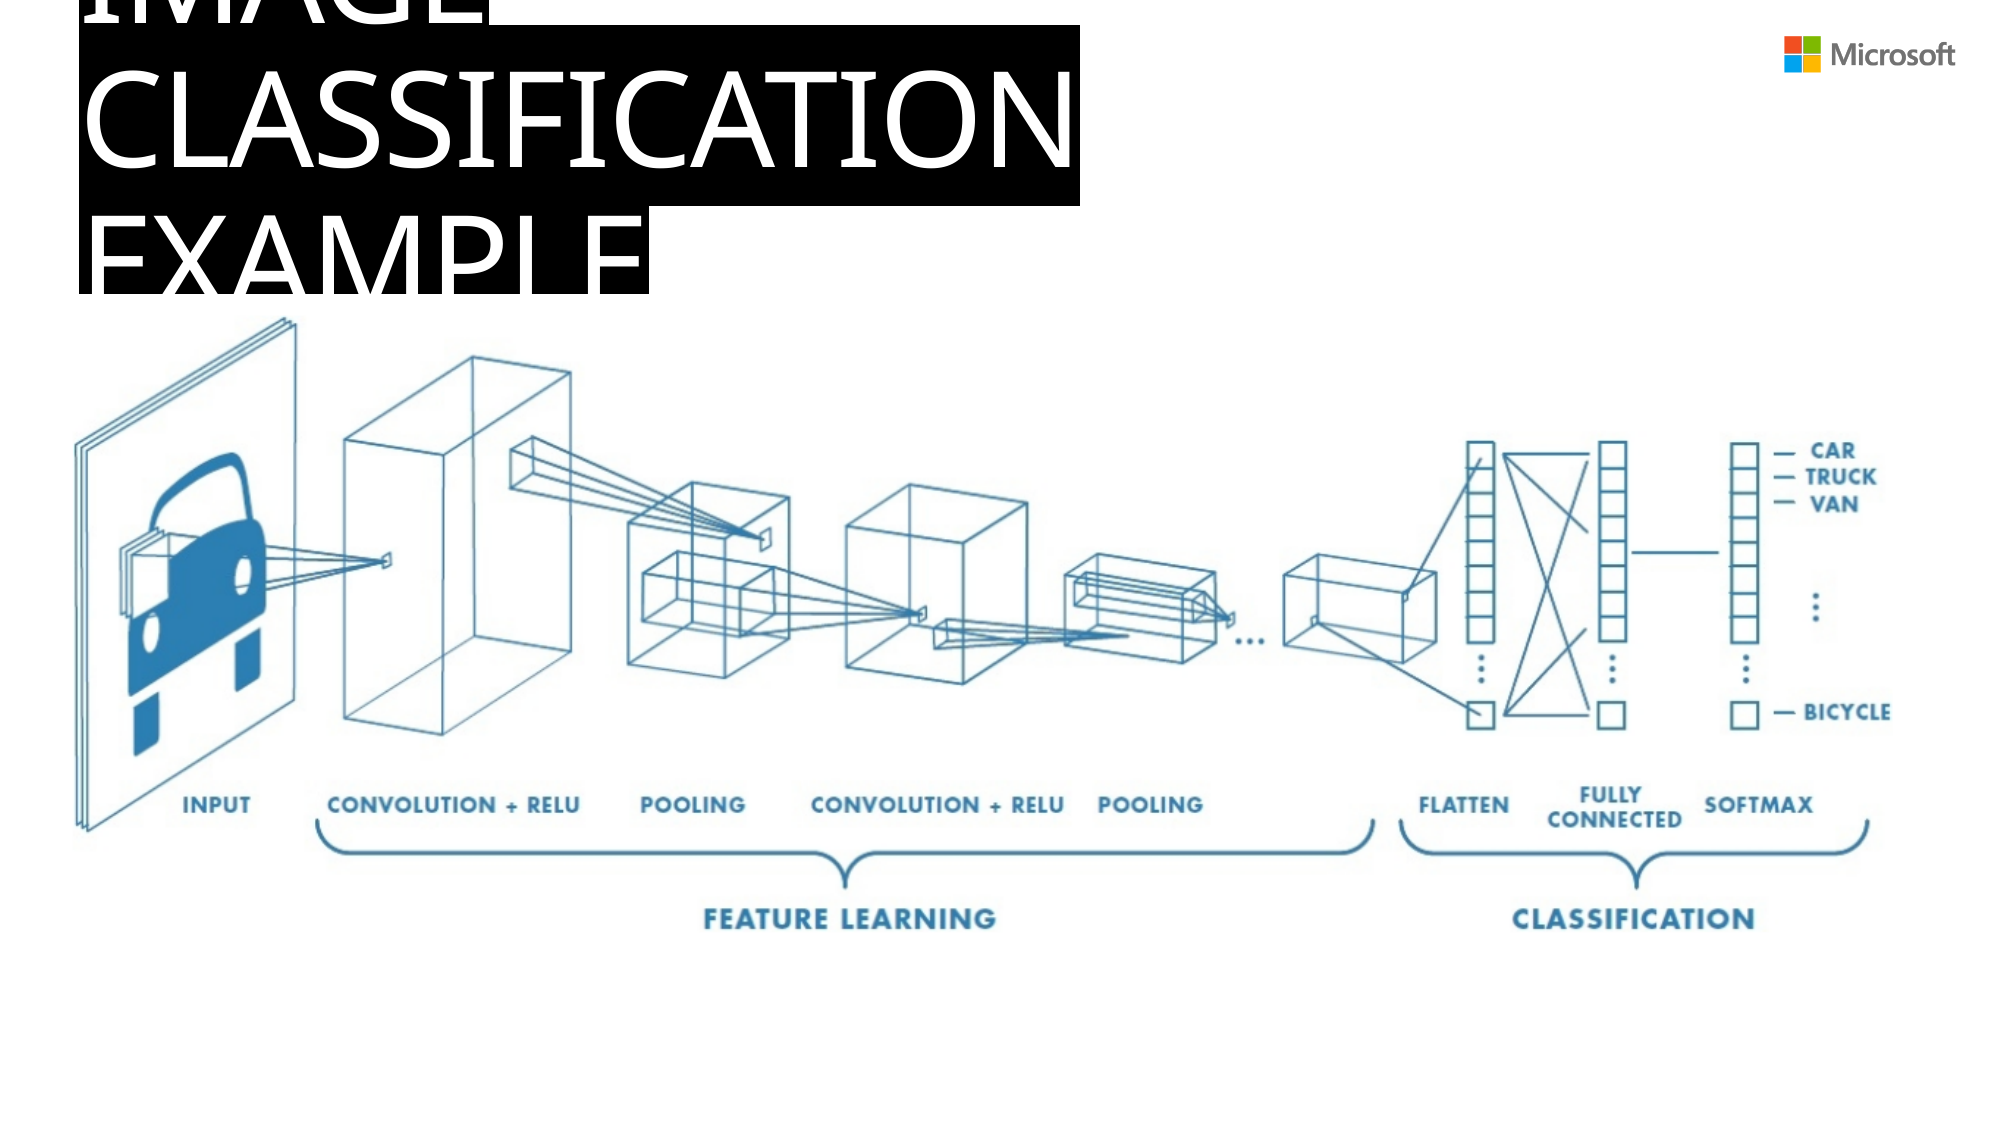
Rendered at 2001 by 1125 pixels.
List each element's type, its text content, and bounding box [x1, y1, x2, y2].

title IMAGE CLASSIFICATION EXAMPLE [64, 45, 1424, 203]
picture [0, 294, 2000, 963]
picture [1784, 14, 1979, 86]
